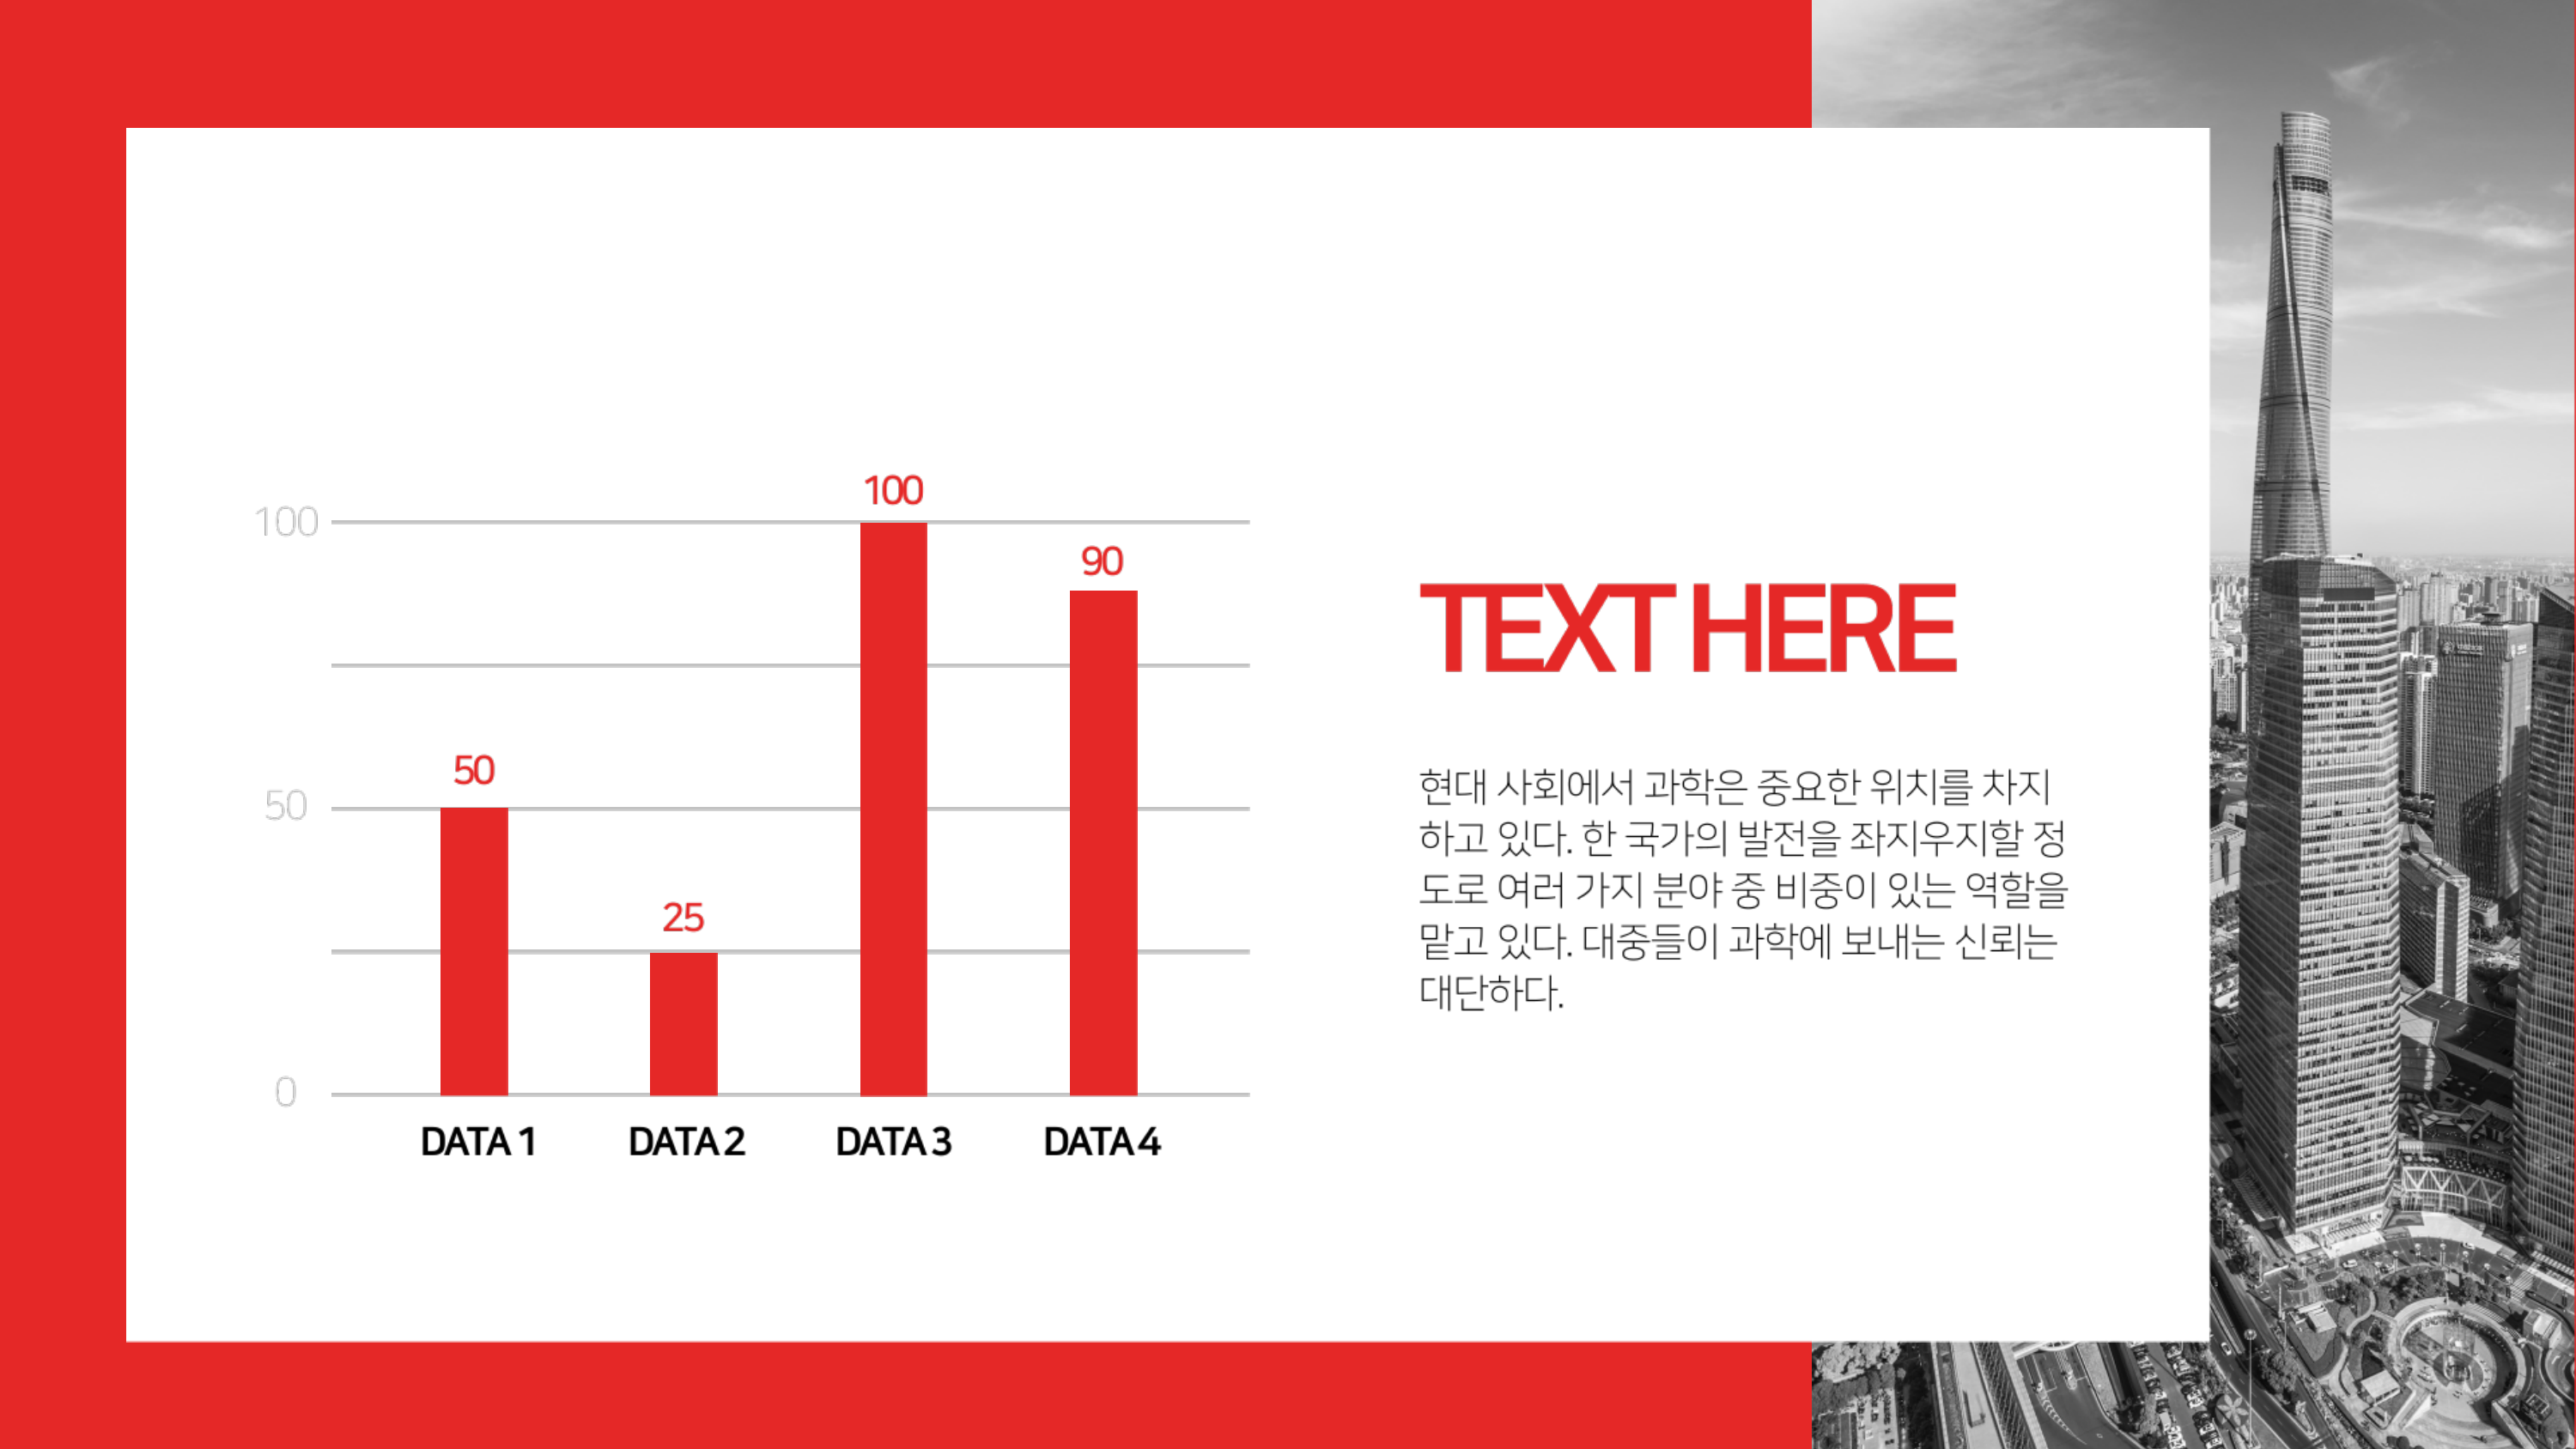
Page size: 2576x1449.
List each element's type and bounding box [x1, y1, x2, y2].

picture [380, 1109, 558, 1189]
picture [784, 1109, 974, 1189]
text_box [126, 128, 2211, 1343]
picture [587, 1109, 766, 1189]
picture [1015, 1109, 1182, 1189]
text_box [331, 520, 855, 1098]
text_box [1069, 616, 1138, 1098]
picture [840, 458, 945, 538]
picture [1049, 530, 1144, 609]
text_box [932, 520, 1250, 1098]
picture [233, 1060, 319, 1140]
text_box [860, 545, 928, 1098]
picture [233, 489, 339, 569]
picture [630, 885, 725, 966]
text_box [1812, 0, 2576, 1449]
picture [420, 738, 515, 818]
text_box [650, 972, 719, 1098]
text_box [440, 825, 508, 1098]
picture [1400, 528, 2088, 1040]
picture [233, 773, 328, 853]
